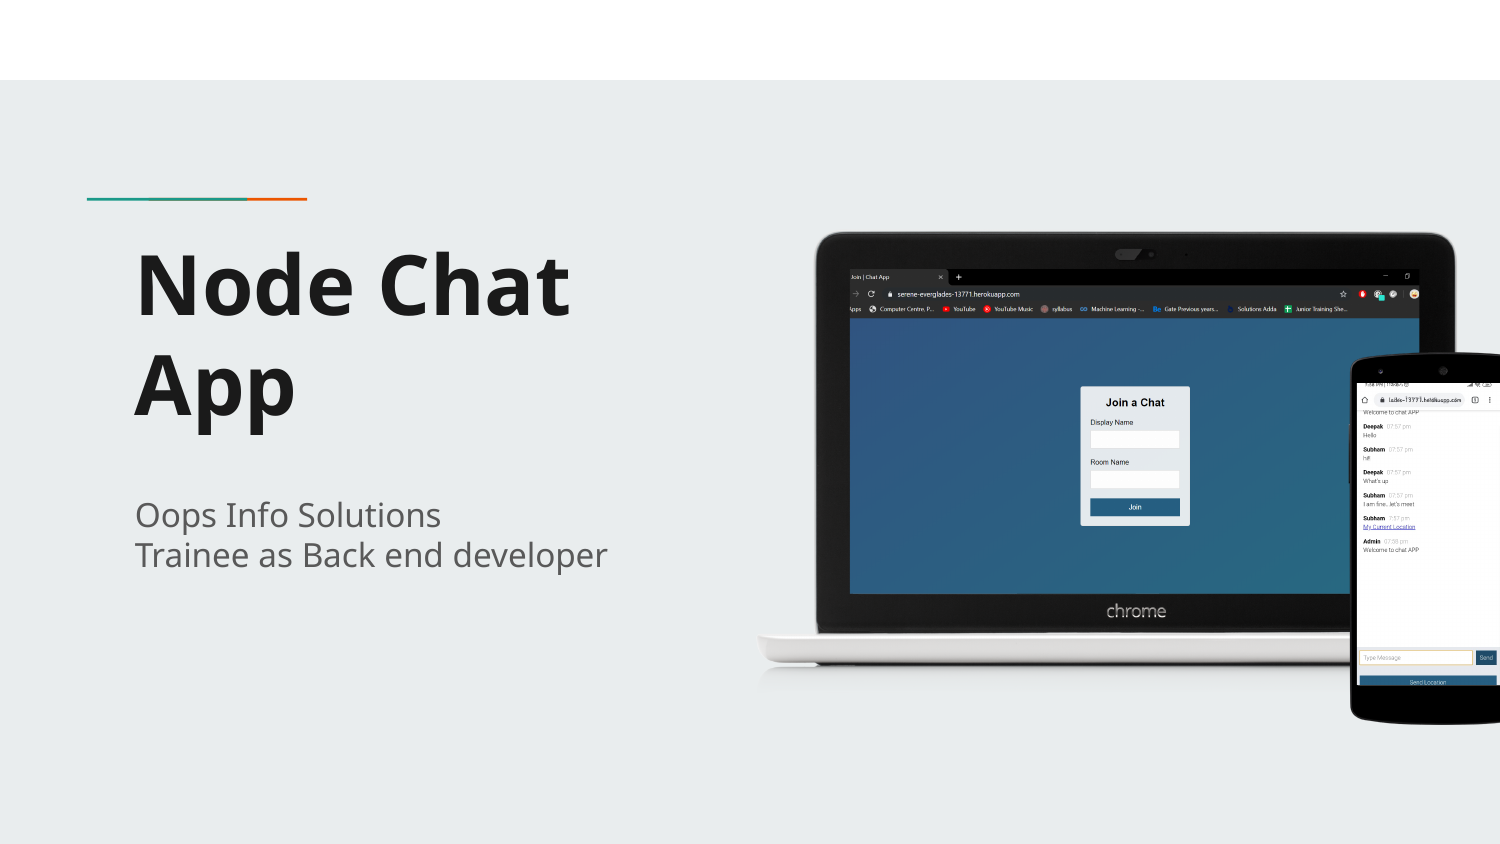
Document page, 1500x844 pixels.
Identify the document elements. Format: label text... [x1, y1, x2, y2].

subtitle Oops Info Solutions Trainee as Back end developer [119, 479, 742, 615]
title Node Chat App [119, 216, 741, 455]
picture [755, 229, 1500, 725]
